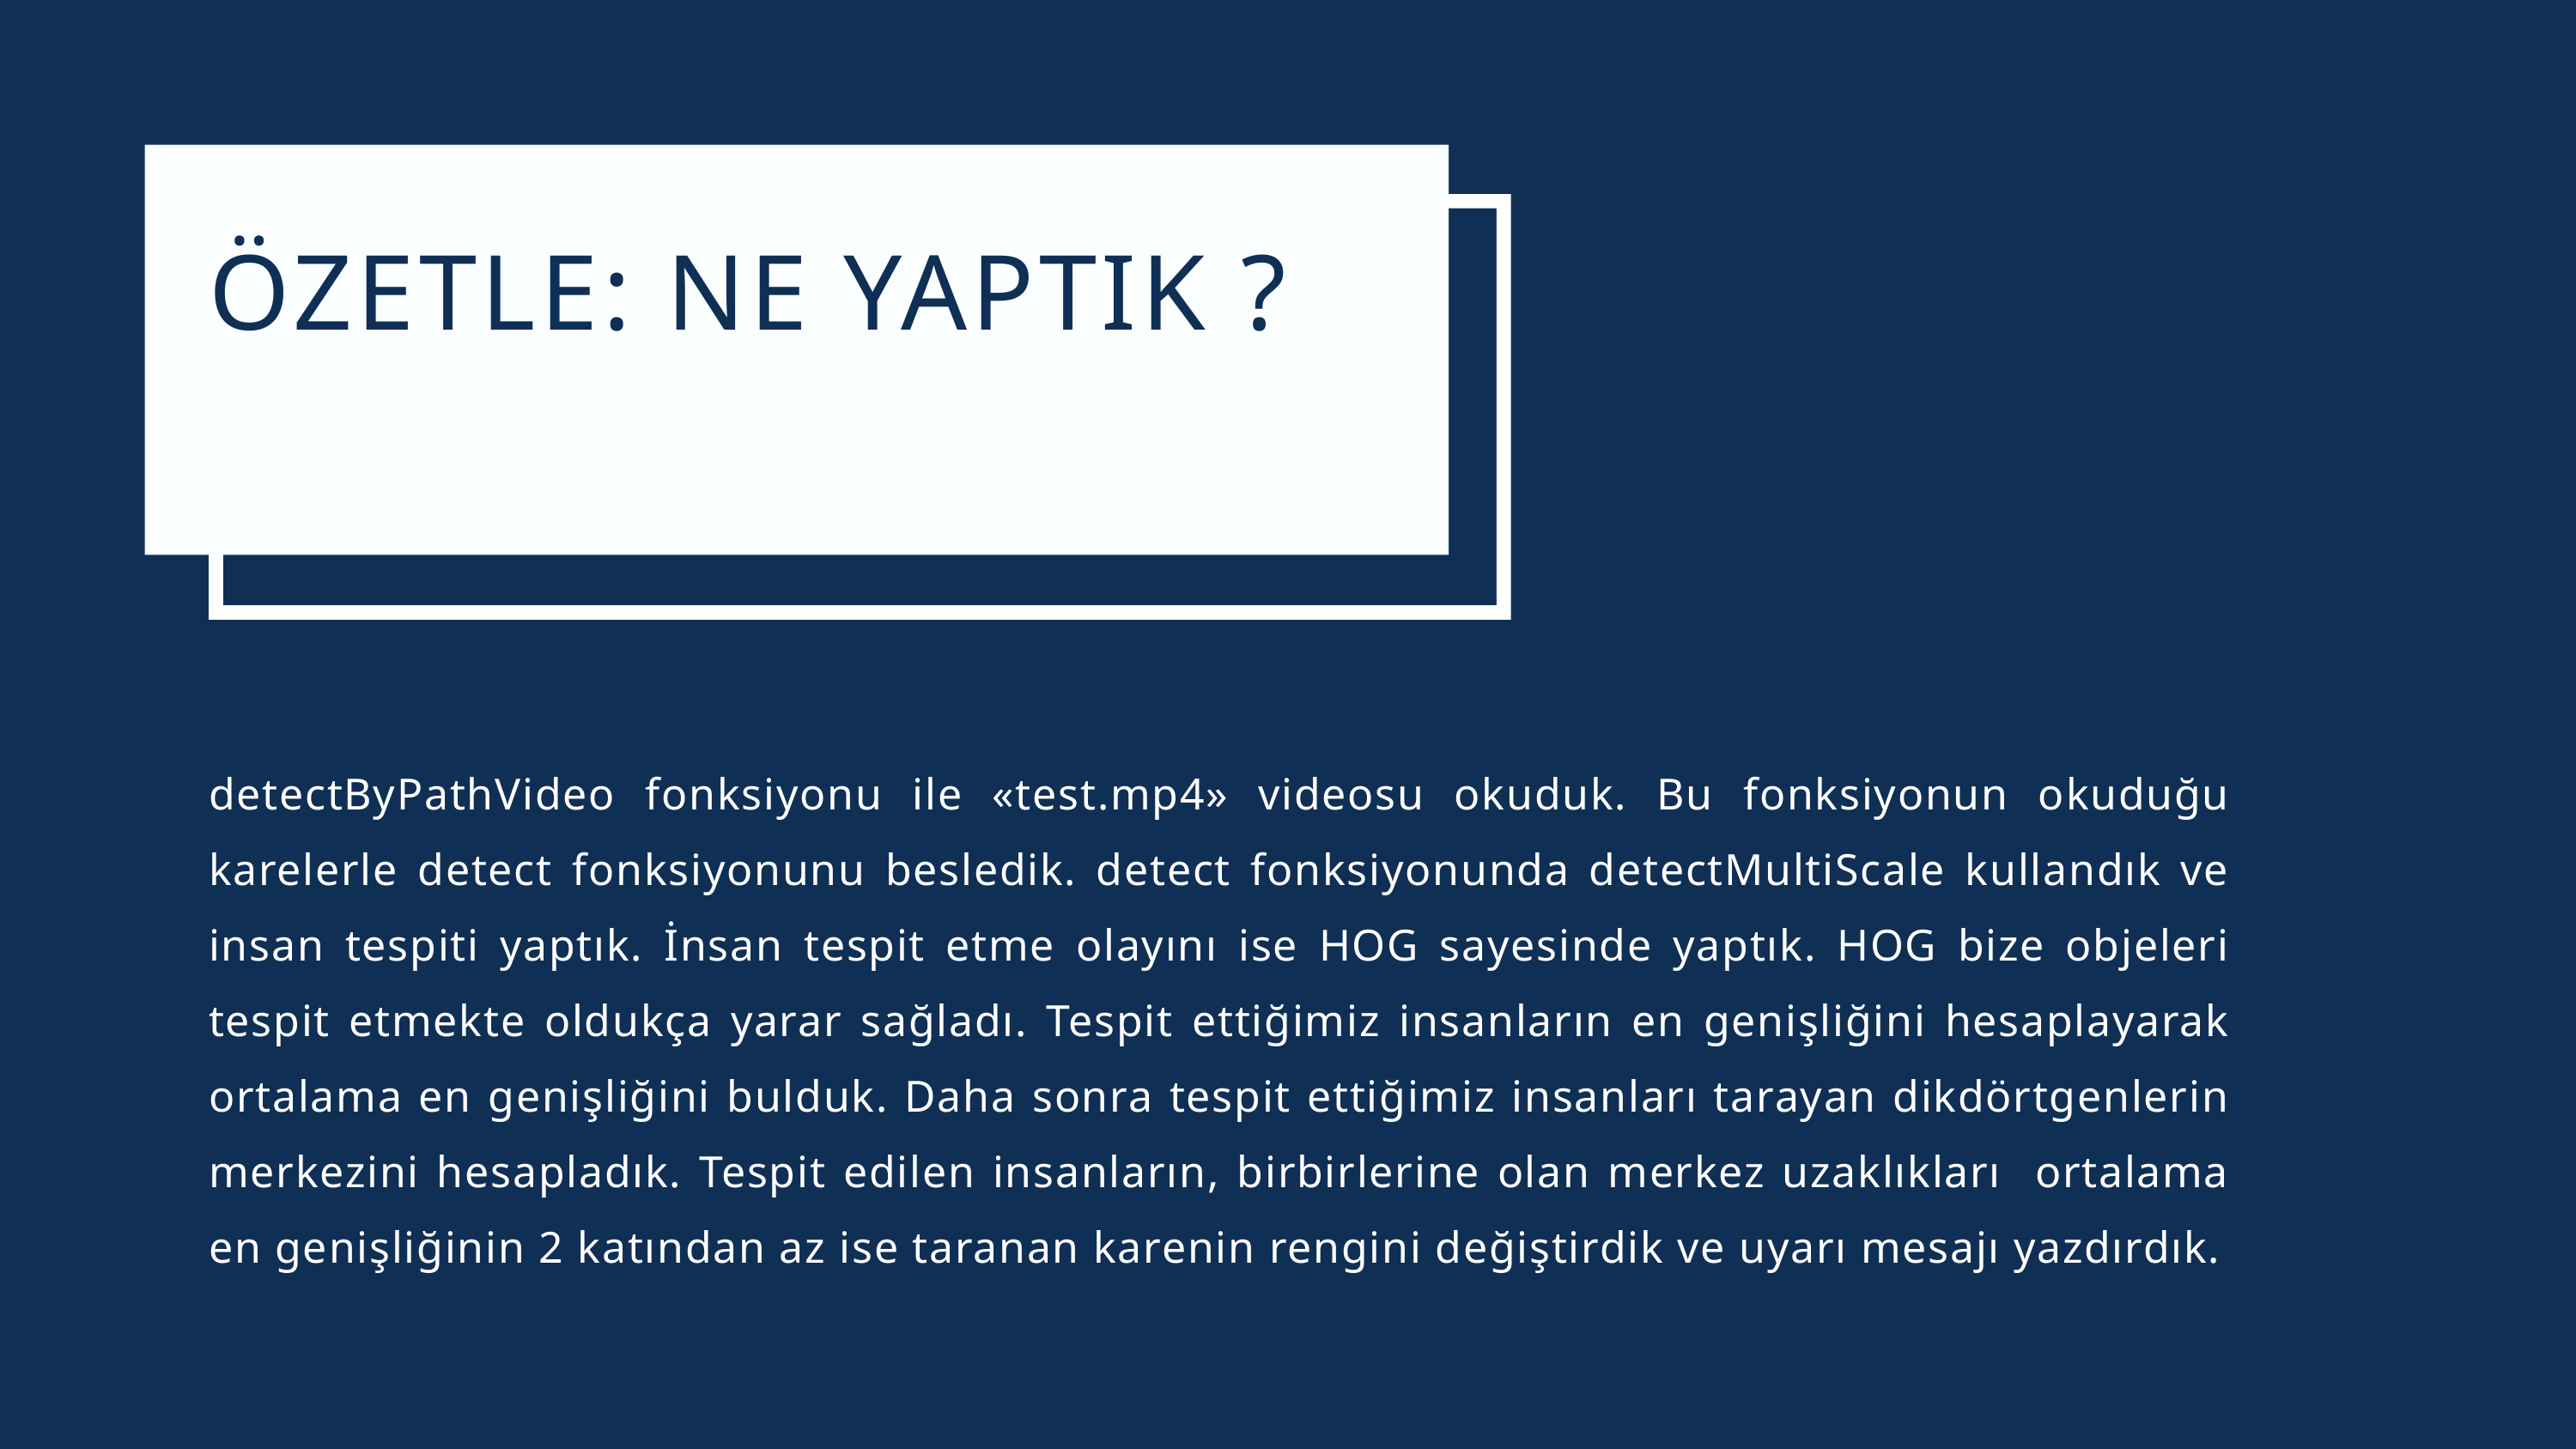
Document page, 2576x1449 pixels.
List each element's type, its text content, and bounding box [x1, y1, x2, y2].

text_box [208, 193, 1511, 621]
text_box detectByPathVideo fonksiyonu ile «test.mp4» videosu okuduk. Bu fonksiyonun okuduğu karelerle detect fonksiyonunu besledik. detect fonksiyonunda detectMultiScale kullandık ve insan tespiti yaptık. İnsan tespit etme olayını ise HOG sayesinde yaptık. HOG bize objeleri tespit etmekte oldukça yarar sağladı. Tespit ettiğimiz insanların en genişliğini hesaplayarak ortalama en genişliğini bulduk. Daha sonra tespit ettiğimiz insanları tarayan dikdörtgenlerin merkezini hesapladık. Tespit edilen insanların, birbirlerine olan merkez uzaklıkları ortalama en genişliğinin 2 katından az ise taranan karenin rengini değiştirdik ve uyarı mesajı yazdırdık. [209, 743, 2233, 1272]
text_box [144, 144, 1449, 555]
